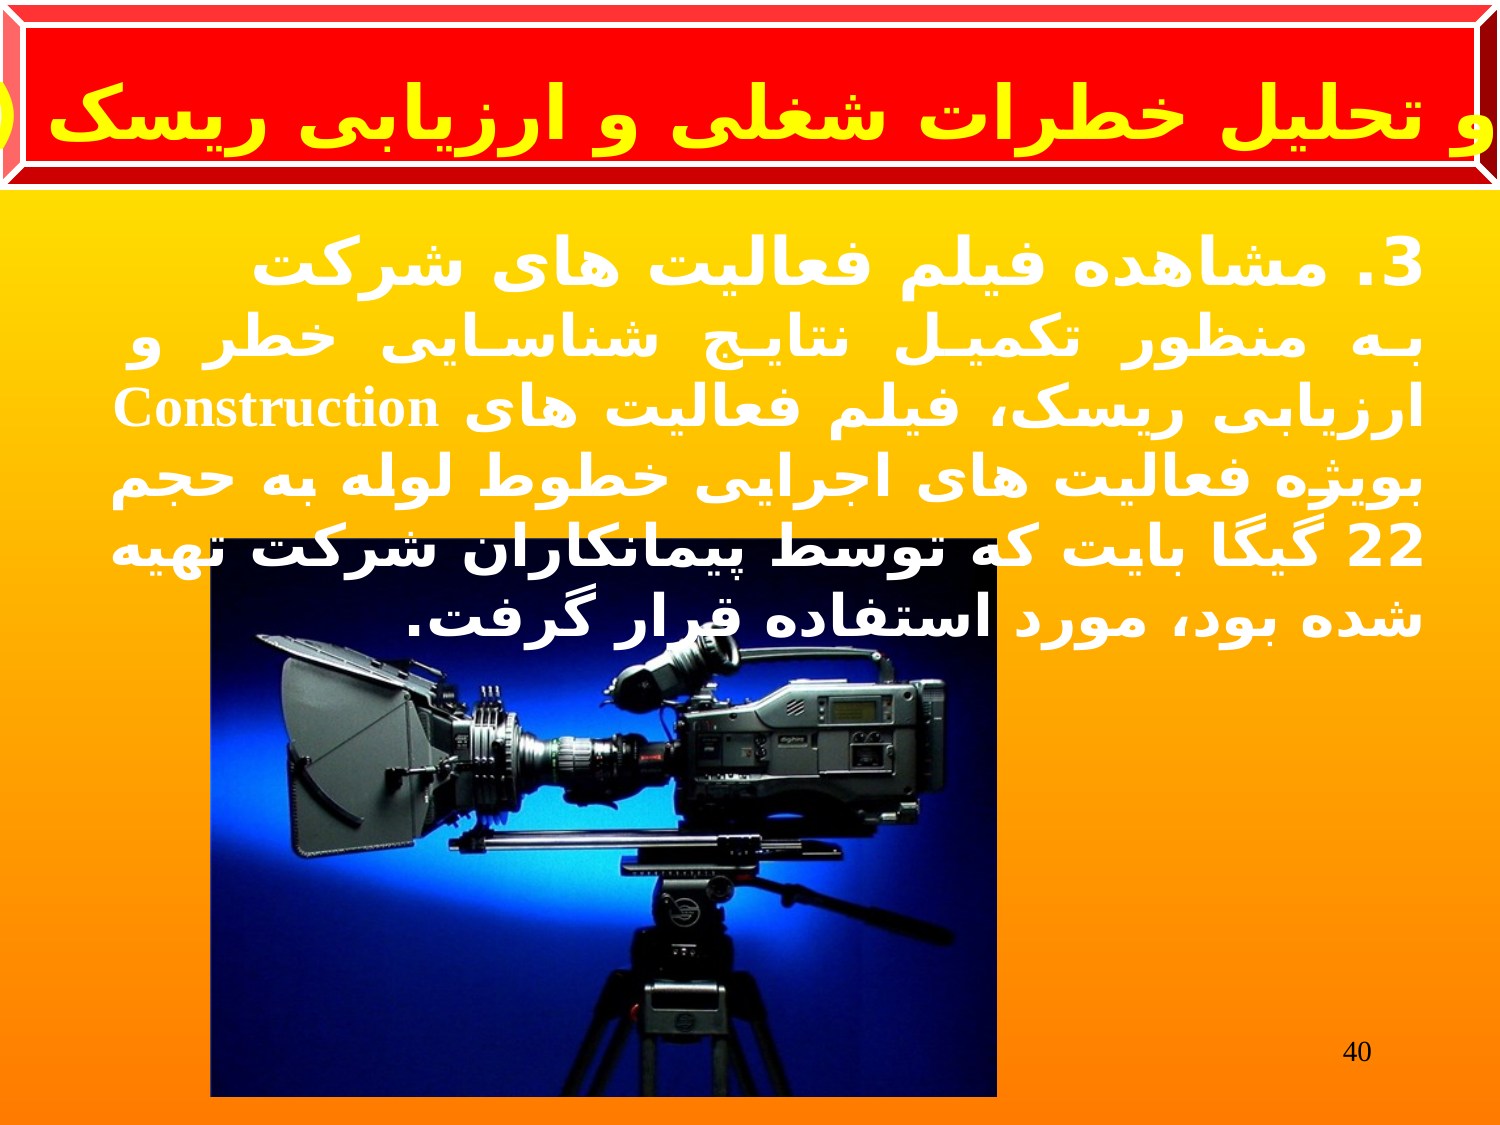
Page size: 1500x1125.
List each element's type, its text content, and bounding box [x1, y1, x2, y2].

text_box 3. مشاهده فیلم فعالیت های شرکت به منظور تکمیل نتایج شناسایی خطر و ارزیابی ریسک، فیلم فعالیت های Construction بویژه فعالیت های اجرایی خطوط لوله به حجم 22 گیگا بایت که توسط پیمانکاران شرکت تهیه شده بود، مورد استفاده قرار گرفت. [93, 210, 1442, 446]
slide_number 62 [2, 3, 1498, 25]
slide_number 40 [1074, 1024, 1388, 1101]
text_box تجزیه و تحلیل خطرات شغلی و ارزیابی ریسک (ادامه) [0, 2, 1500, 187]
text_box اقابل استفاده در مراحل مختلف پروژه ها بويژه مرحله ساخت و ساز [0, 3, 23, 186]
picture [210, 538, 997, 1098]
